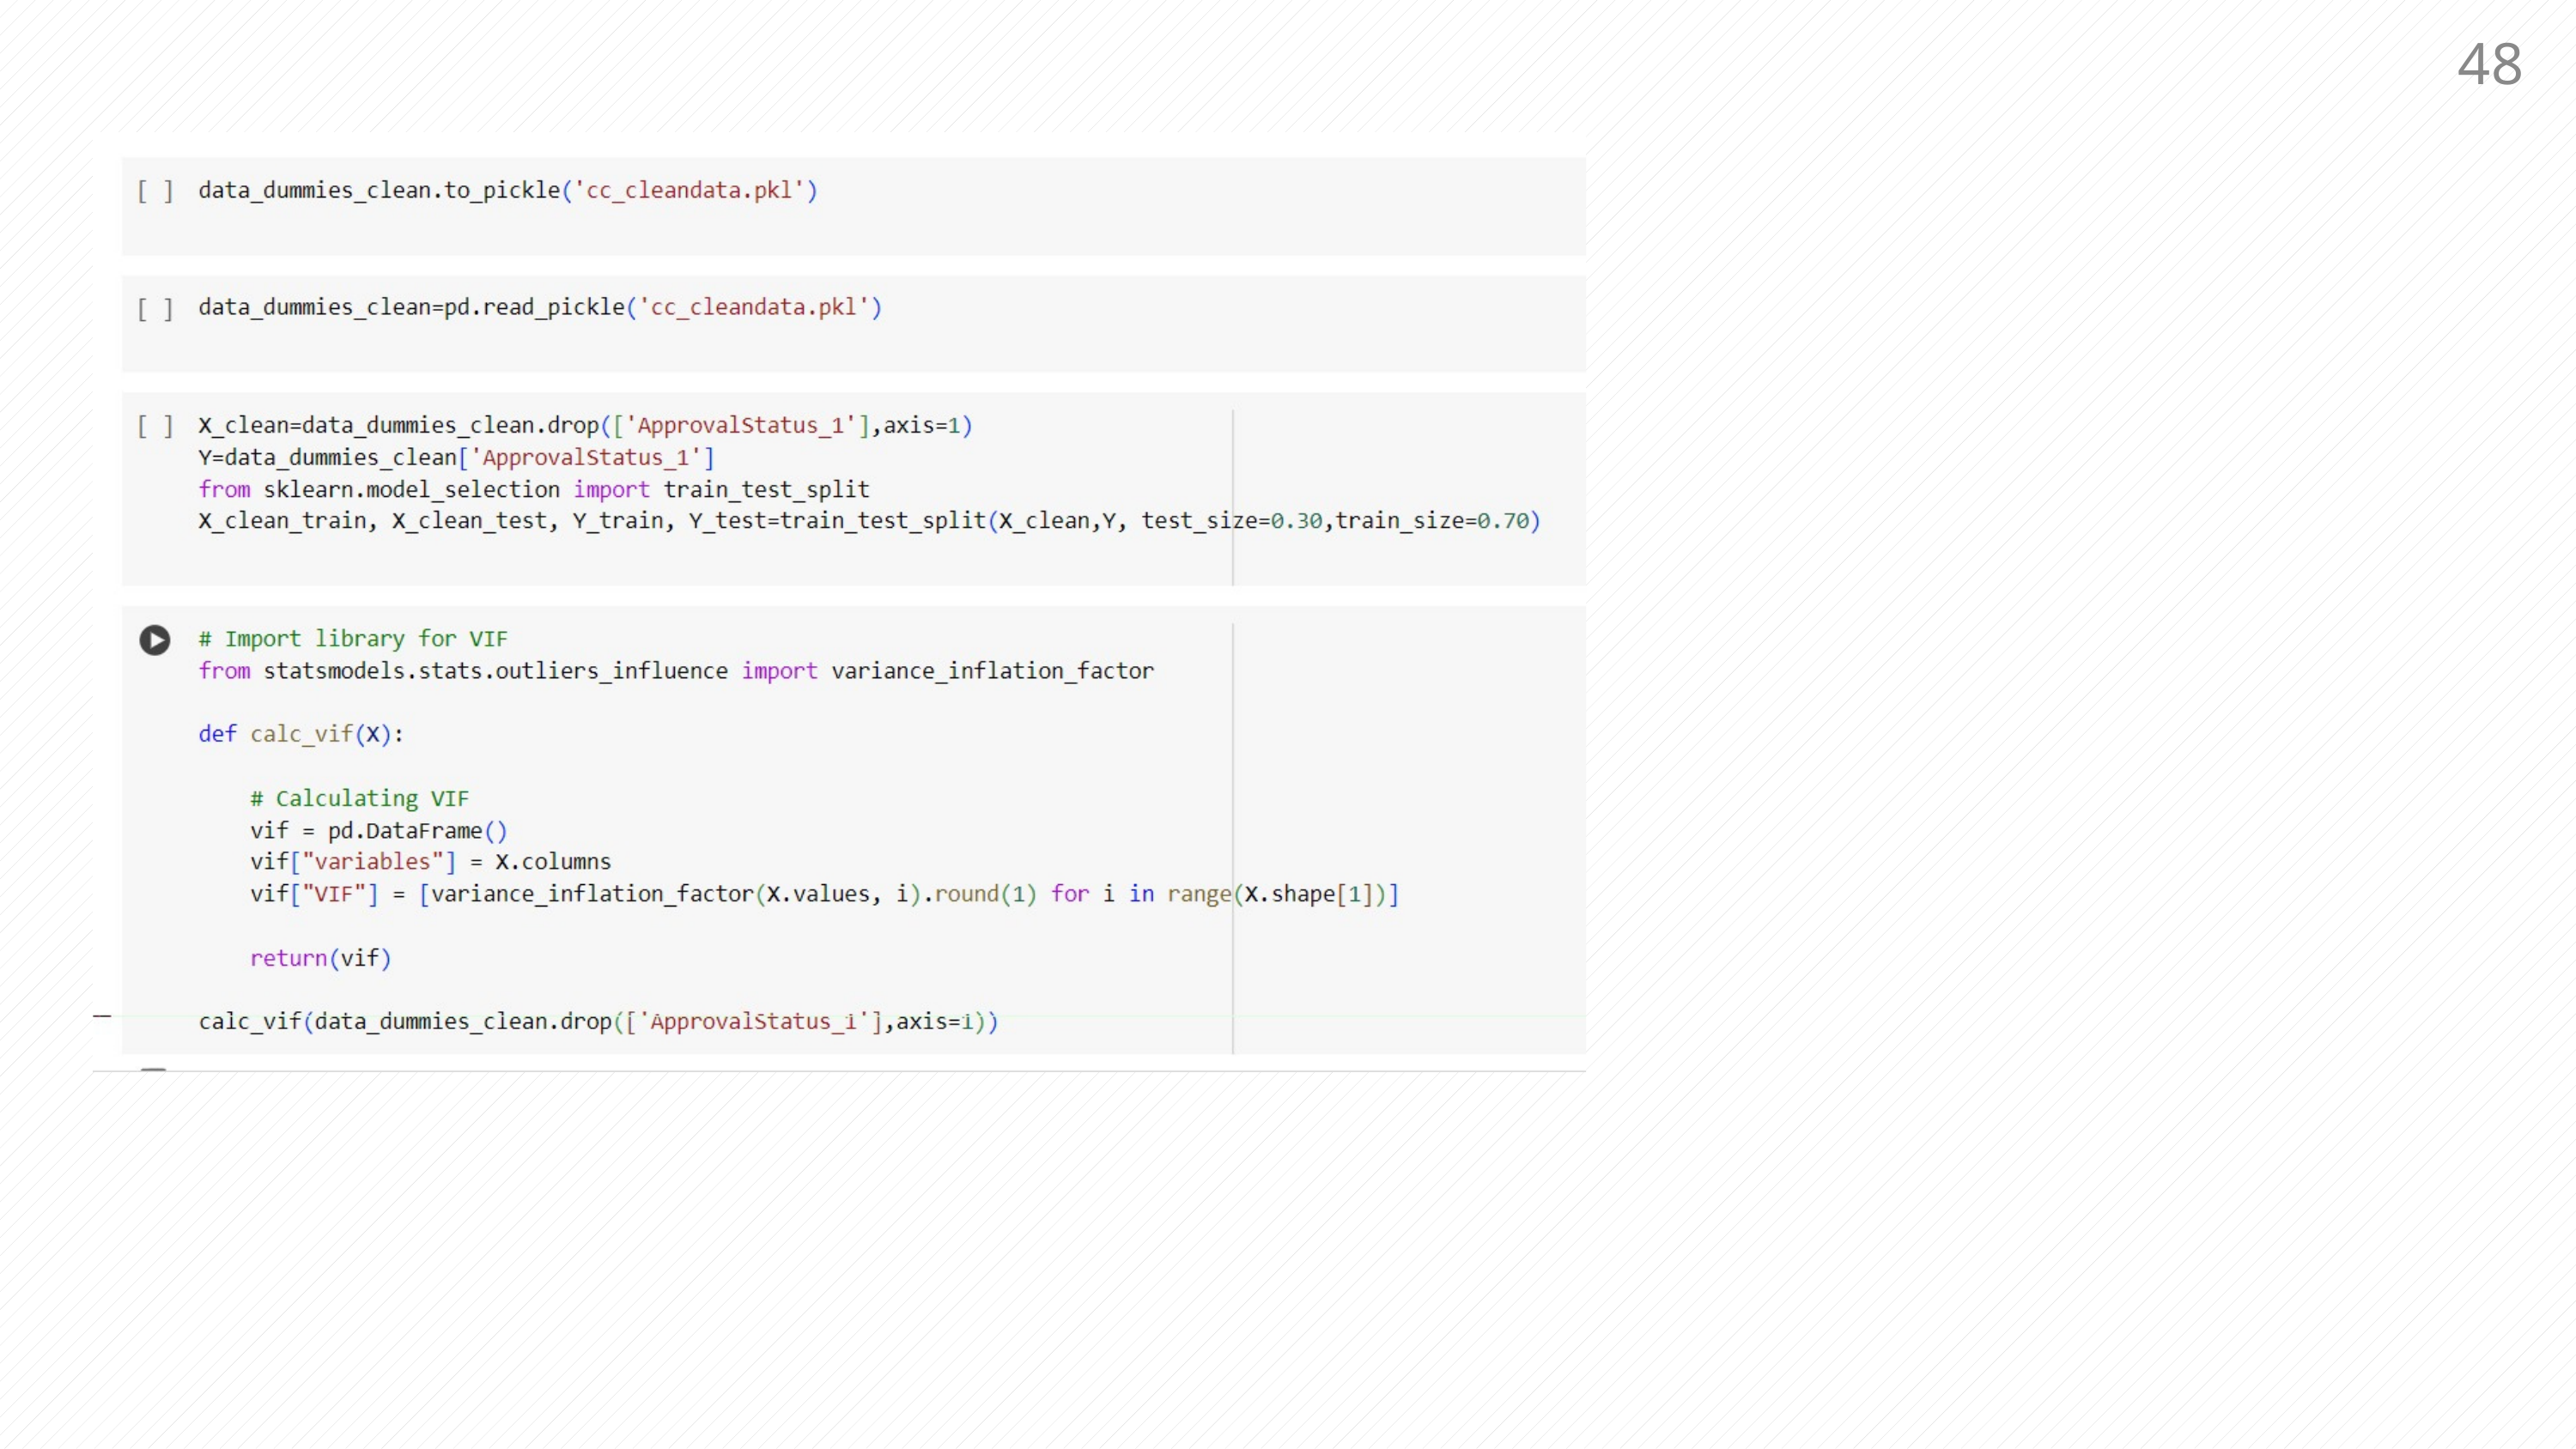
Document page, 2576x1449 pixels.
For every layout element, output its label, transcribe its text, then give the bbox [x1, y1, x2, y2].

text_box 48 [2421, 27, 2524, 97]
text_box [93, 132, 1587, 1072]
